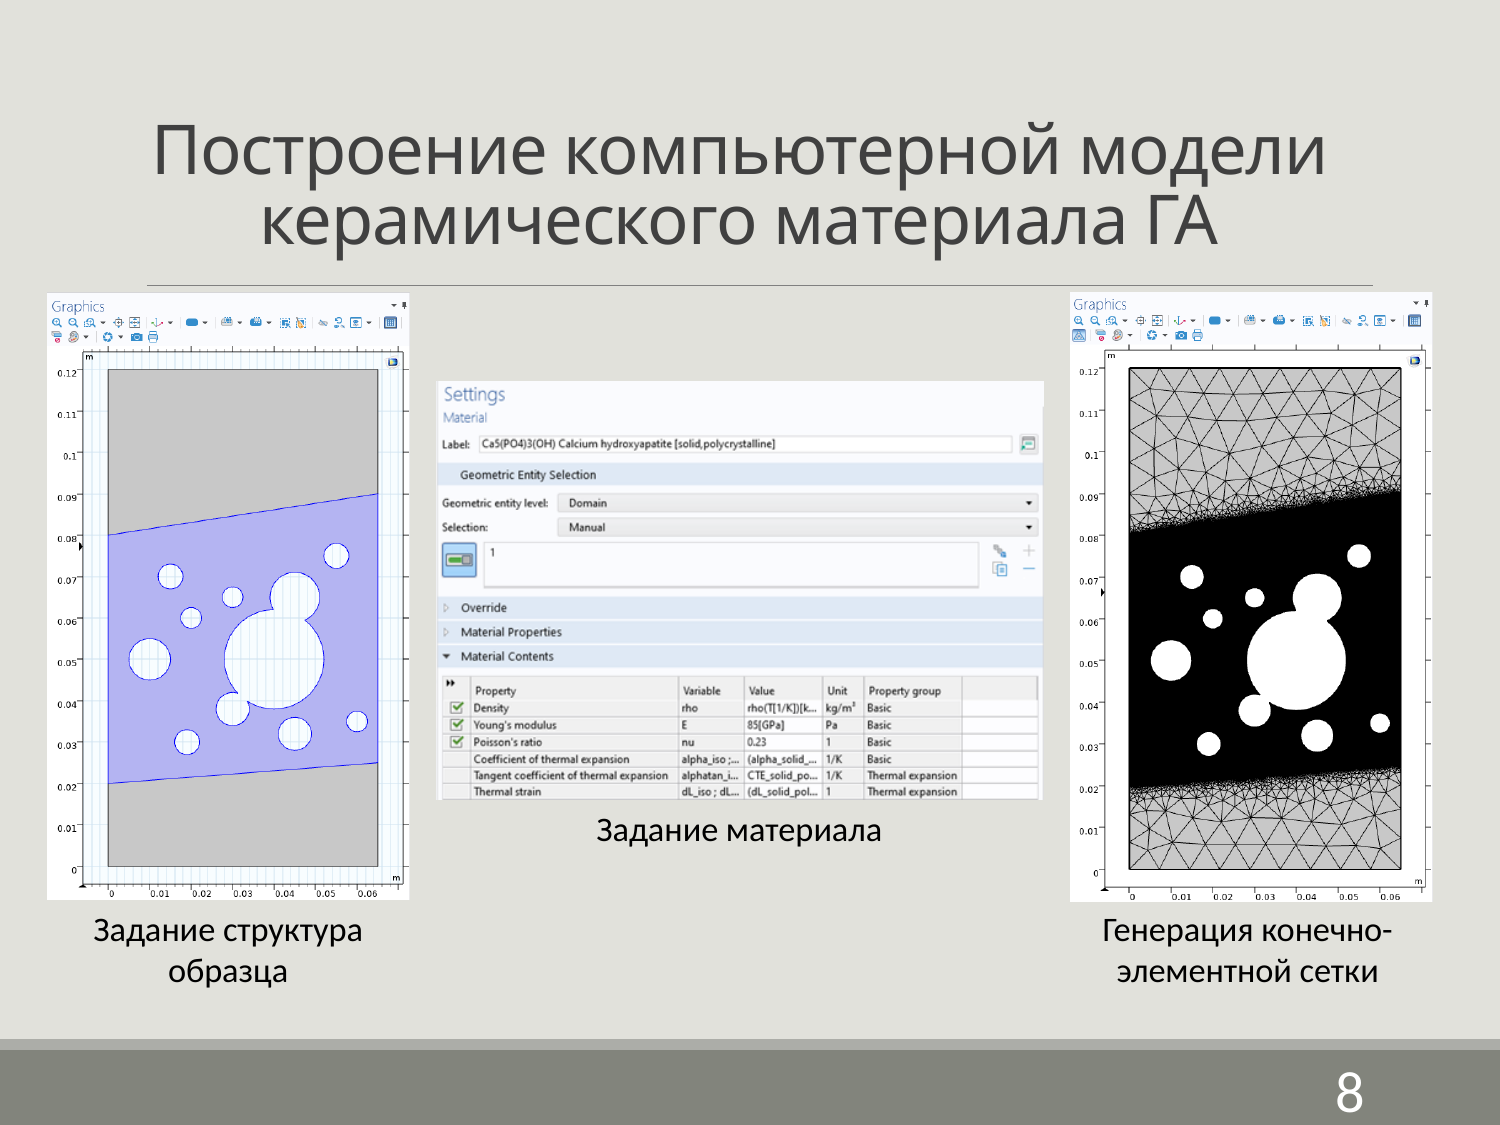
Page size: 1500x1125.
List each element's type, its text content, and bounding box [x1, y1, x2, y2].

picture [436, 380, 1045, 801]
title Построение компьютерной модели керамического материала ГА [102, 106, 1377, 267]
picture [46, 292, 410, 901]
text_box Задание структура образца [50, 907, 406, 998]
slide_number 8 [1218, 1059, 1380, 1120]
text_box Задание материала [562, 810, 917, 856]
picture [1070, 292, 1434, 902]
text_box Генерация конечно-элементной сетки [1070, 908, 1426, 998]
